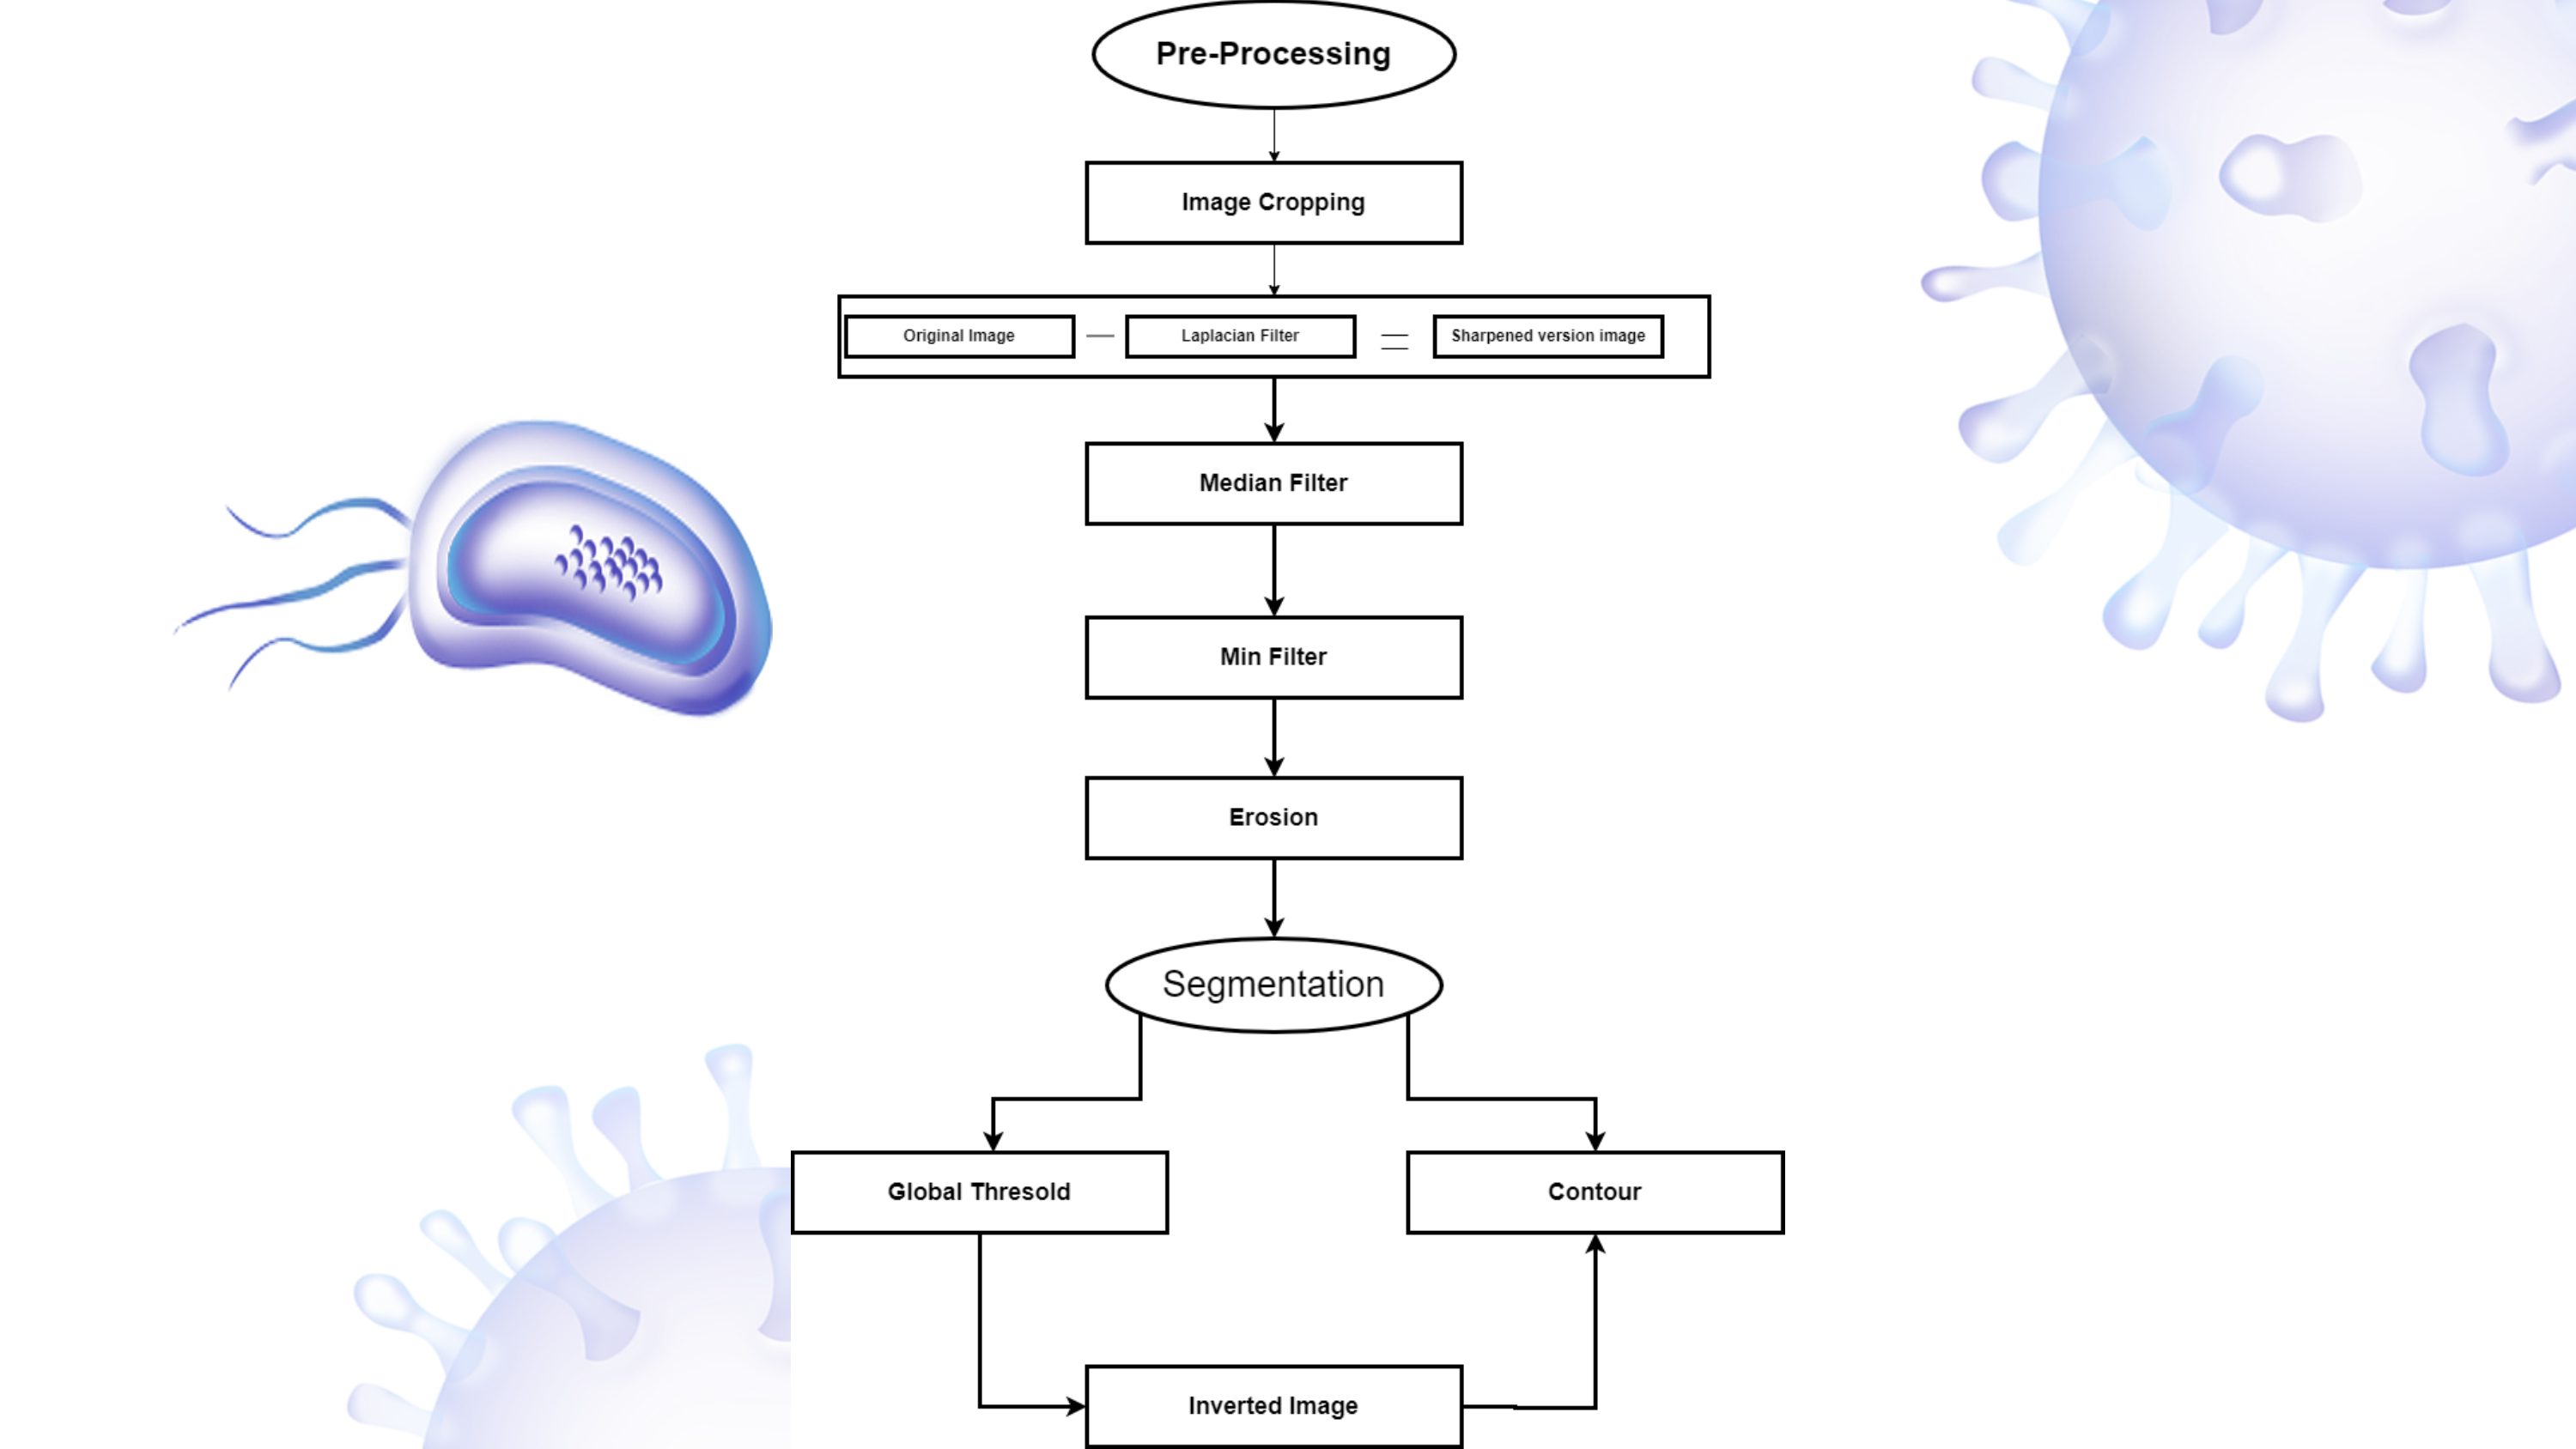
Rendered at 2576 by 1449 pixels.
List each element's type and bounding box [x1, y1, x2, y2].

text_box [172, 413, 774, 724]
text_box [295, 1001, 787, 1449]
text_box [1919, 0, 2576, 724]
picture [791, 0, 1785, 1449]
